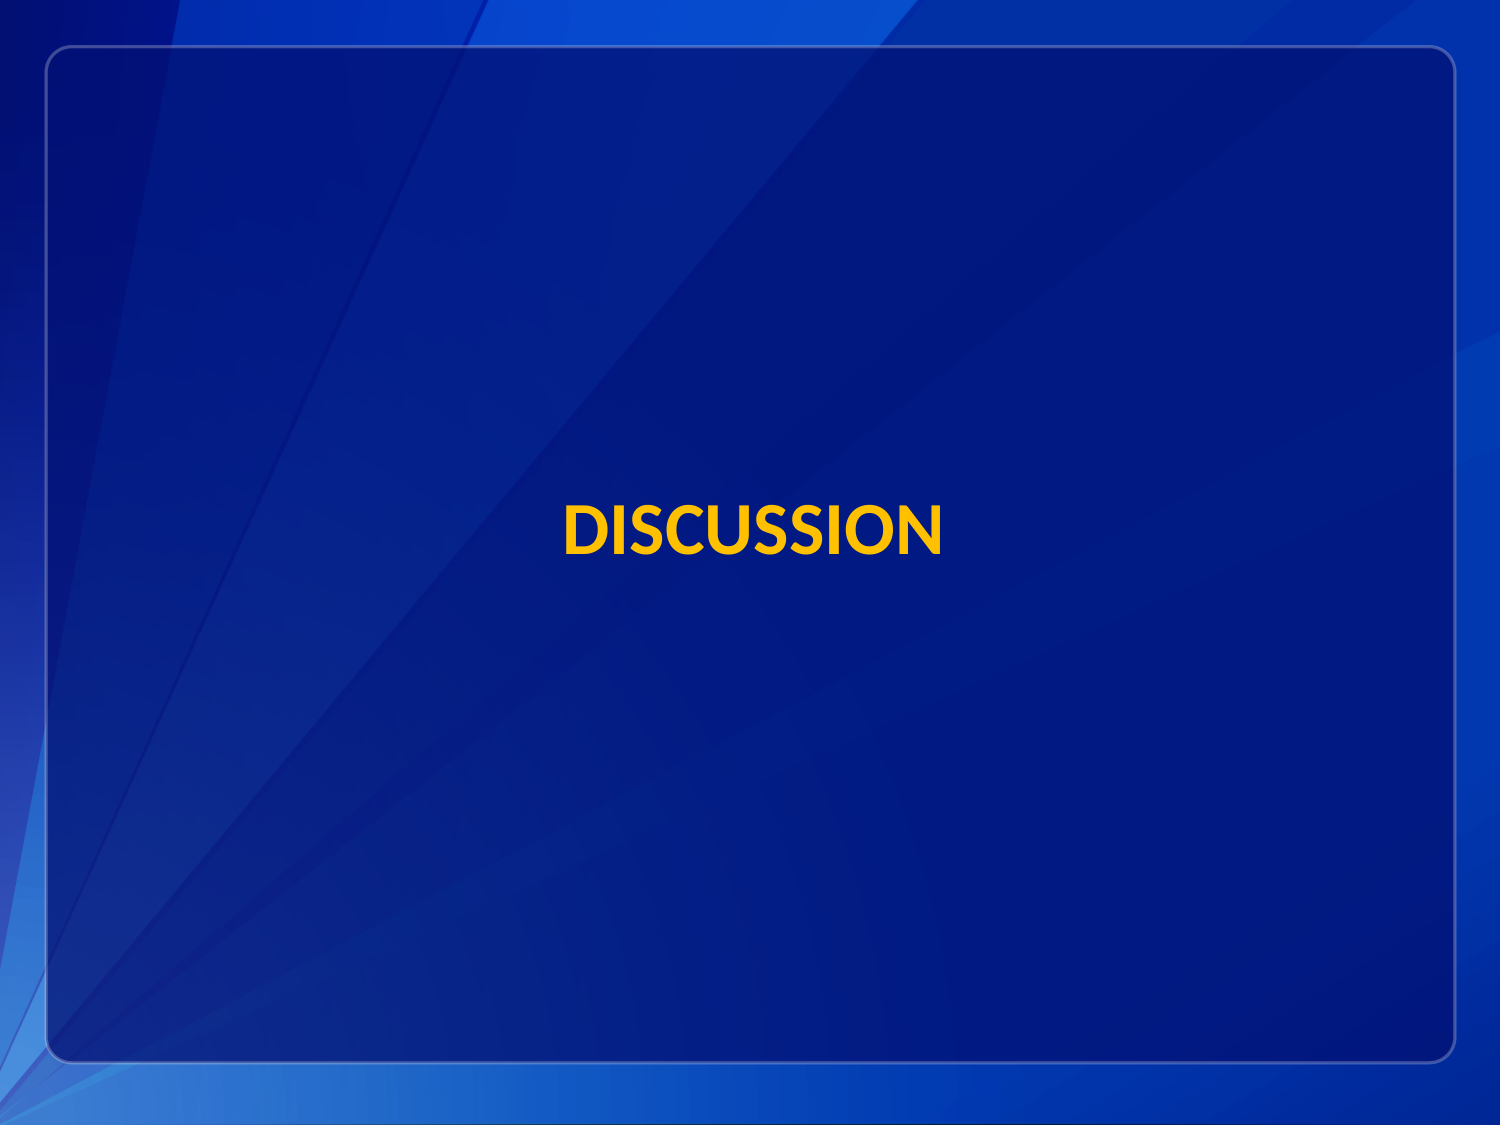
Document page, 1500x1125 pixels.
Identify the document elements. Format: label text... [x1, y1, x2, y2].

title DISCUSSION [116, 483, 1392, 571]
picture [0, 0, 1500, 1125]
